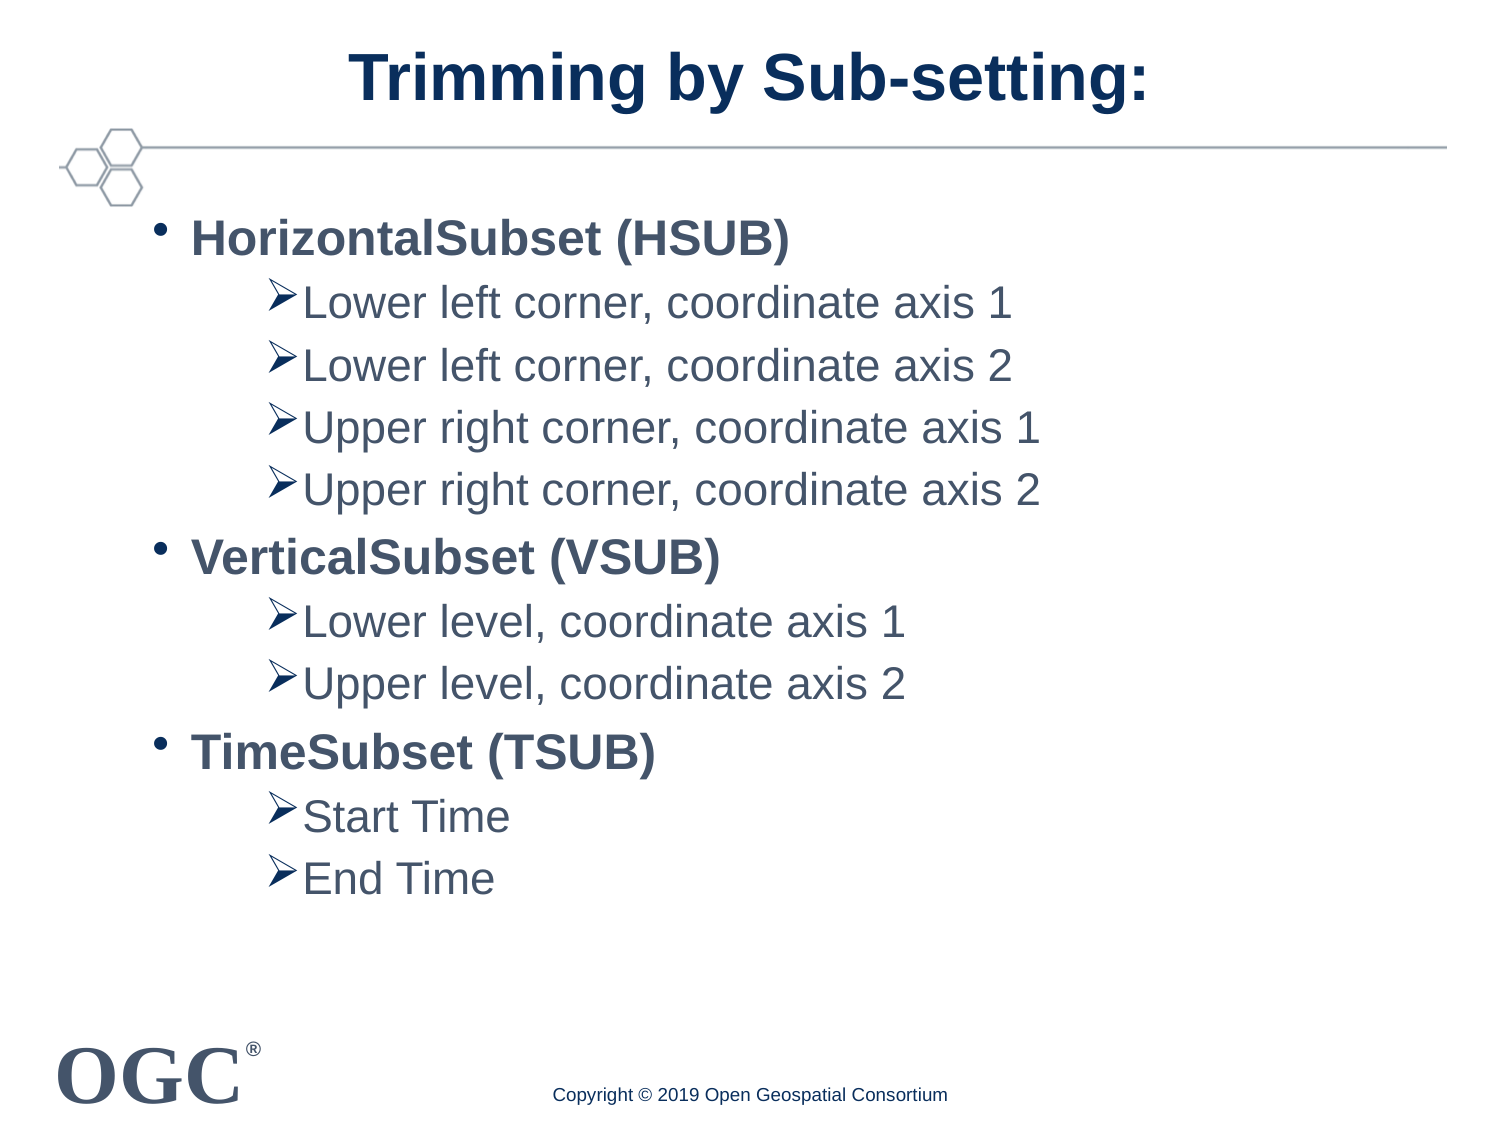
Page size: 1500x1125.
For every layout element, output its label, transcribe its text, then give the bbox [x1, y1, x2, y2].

list HorizontalSubset (HSUB) Lower left corner, coordinate axis 1 Lower left corner, coordinate axis 2 Upper right corner, coordinate axis 1 Upper right corner, coordinate axis 2 VerticalSubset (VSUB) Lower level, coordinate axis 1 Upper level, coordinate axis 2 TimeSubset (TSUB) Start Time End Time [137, 198, 1500, 1001]
title Trimming by Sub-setting: [37, 22, 1463, 136]
footer Copyright © 2019 Open Geospatial Consortium [487, 1074, 1013, 1113]
picture [59, 136, 1447, 208]
